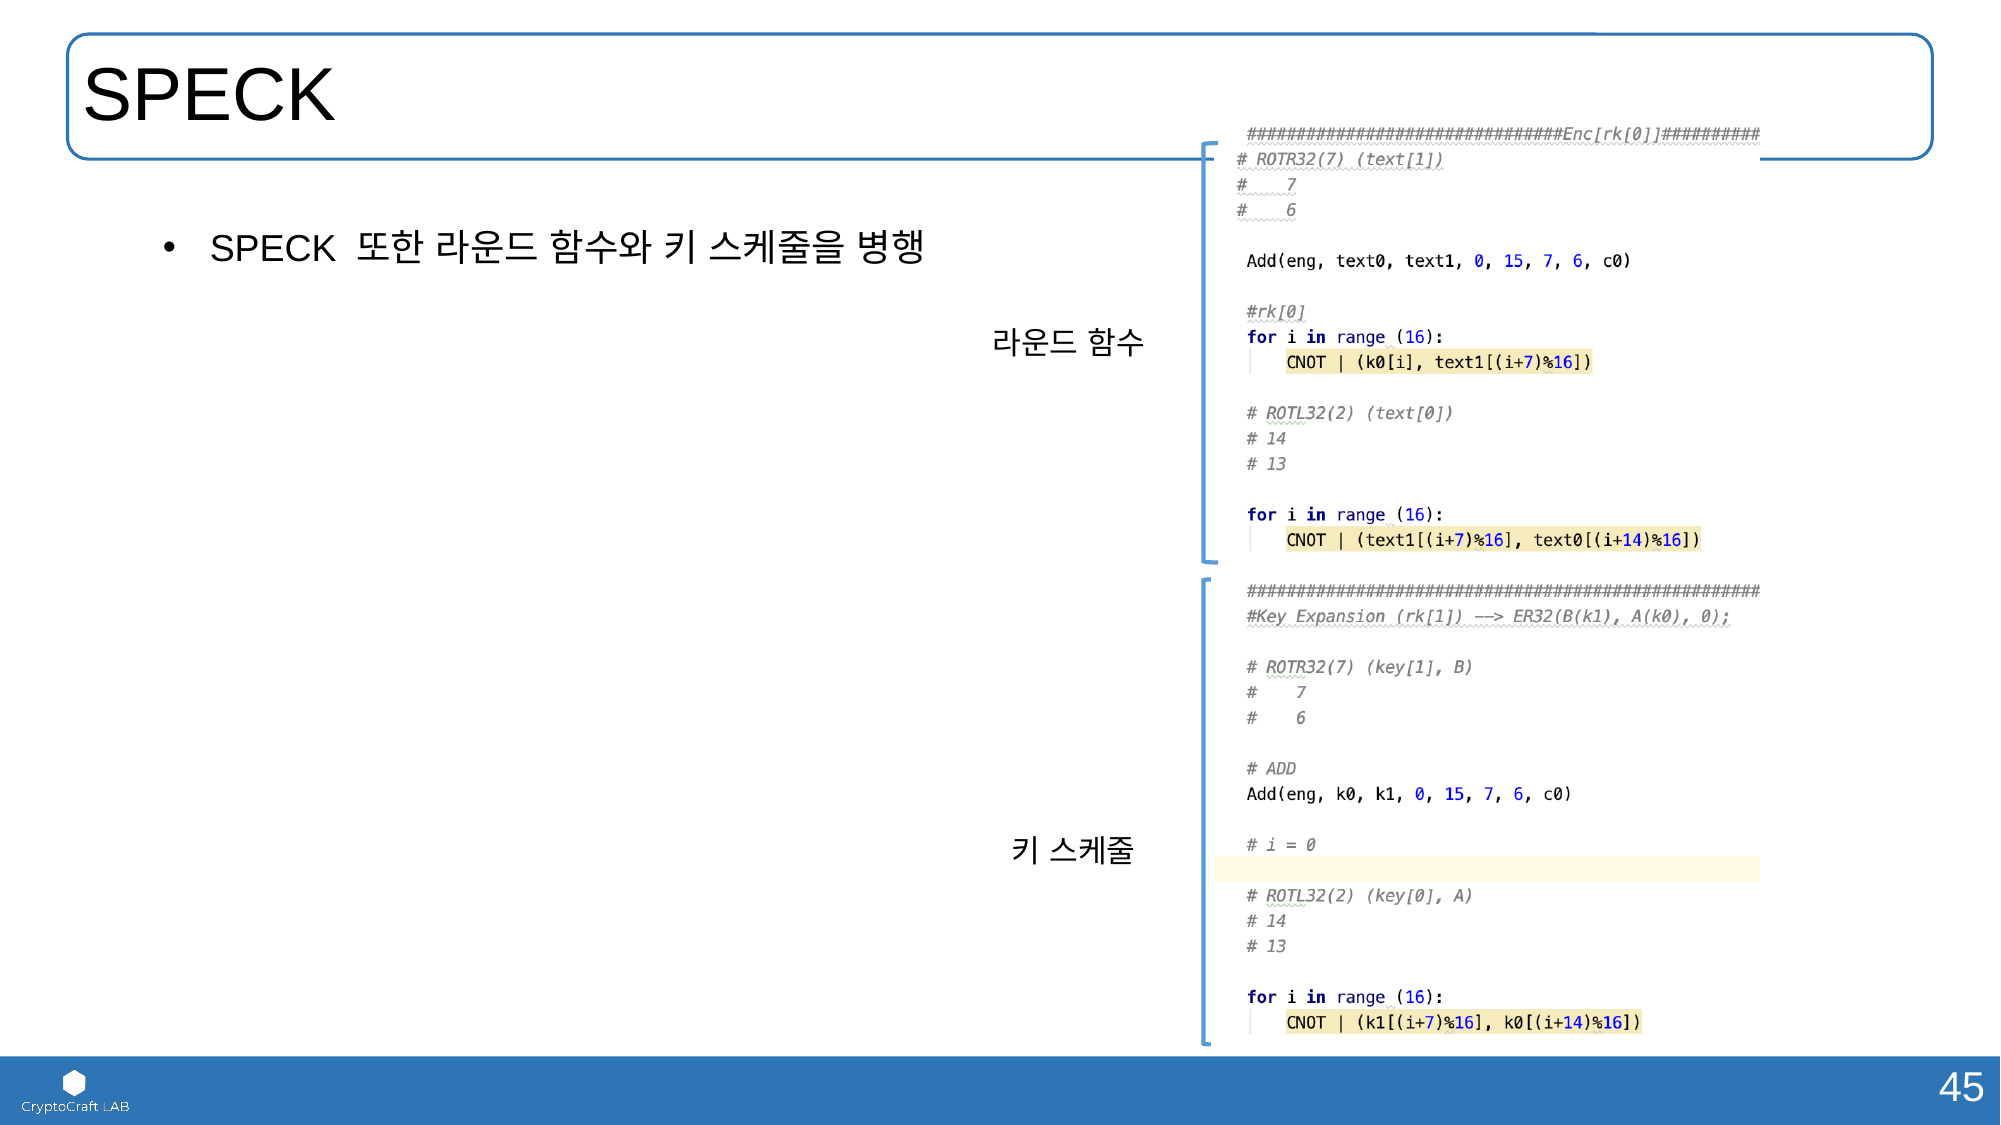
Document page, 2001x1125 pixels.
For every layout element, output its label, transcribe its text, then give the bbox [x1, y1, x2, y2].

picture [13, 1061, 138, 1123]
title SPECK [67, 34, 1933, 160]
text_box [1202, 142, 1214, 563]
text_box 키 스케줄 [997, 823, 1151, 877]
text_box SPECK 또한 라운드 함수와 키 스케줄을 병행 [148, 216, 942, 277]
text_box 라운드 함수 [977, 315, 1160, 368]
picture [1214, 114, 1760, 1045]
text_box [1202, 578, 1211, 1045]
